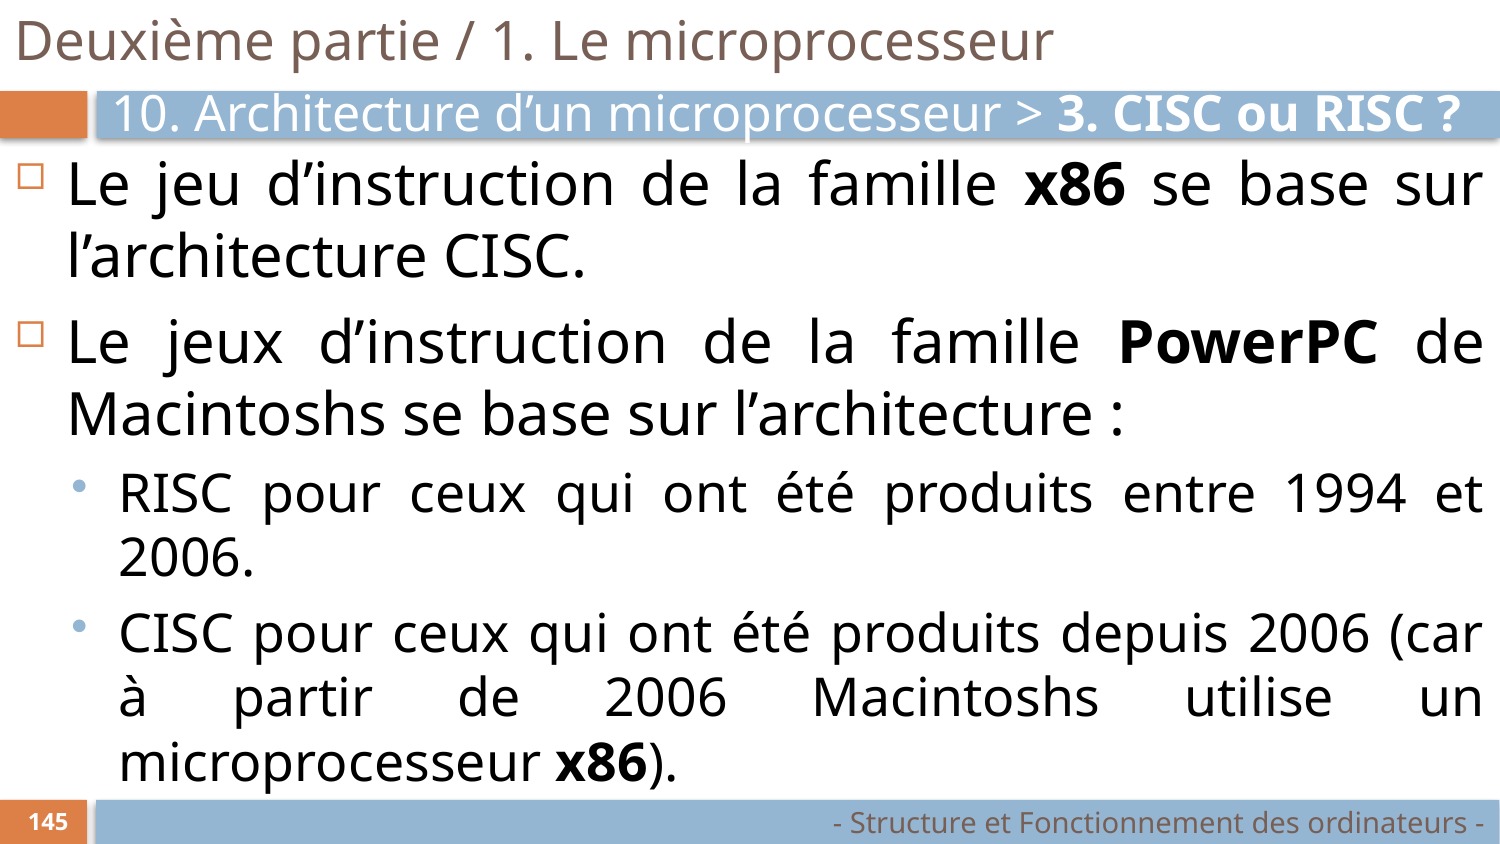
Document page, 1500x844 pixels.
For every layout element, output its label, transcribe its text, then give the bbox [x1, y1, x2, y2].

list Le jeu d’instruction de la famille x86 se base sur l’architecture CISC. Le jeux d’instruction de la famille PowerPC de Macintoshs se base sur l’architecture : RISC pour ceux qui ont été produits entre 1994 et 2006. CISC pour ceux qui ont été produits depuis 2006 (car à partir de 2006 Macintoshs utilise un microprocesseur x86). [0, 138, 1500, 800]
text_box 10. Architecture d’un microprocesseur > 3. CISC ou RISC ? [96, 91, 1500, 133]
footer - Structure et Fonctionnement des ordinateurs - [112, 800, 1500, 844]
title Deuxième partie / 1. Le microprocesseur [0, 0, 1500, 80]
